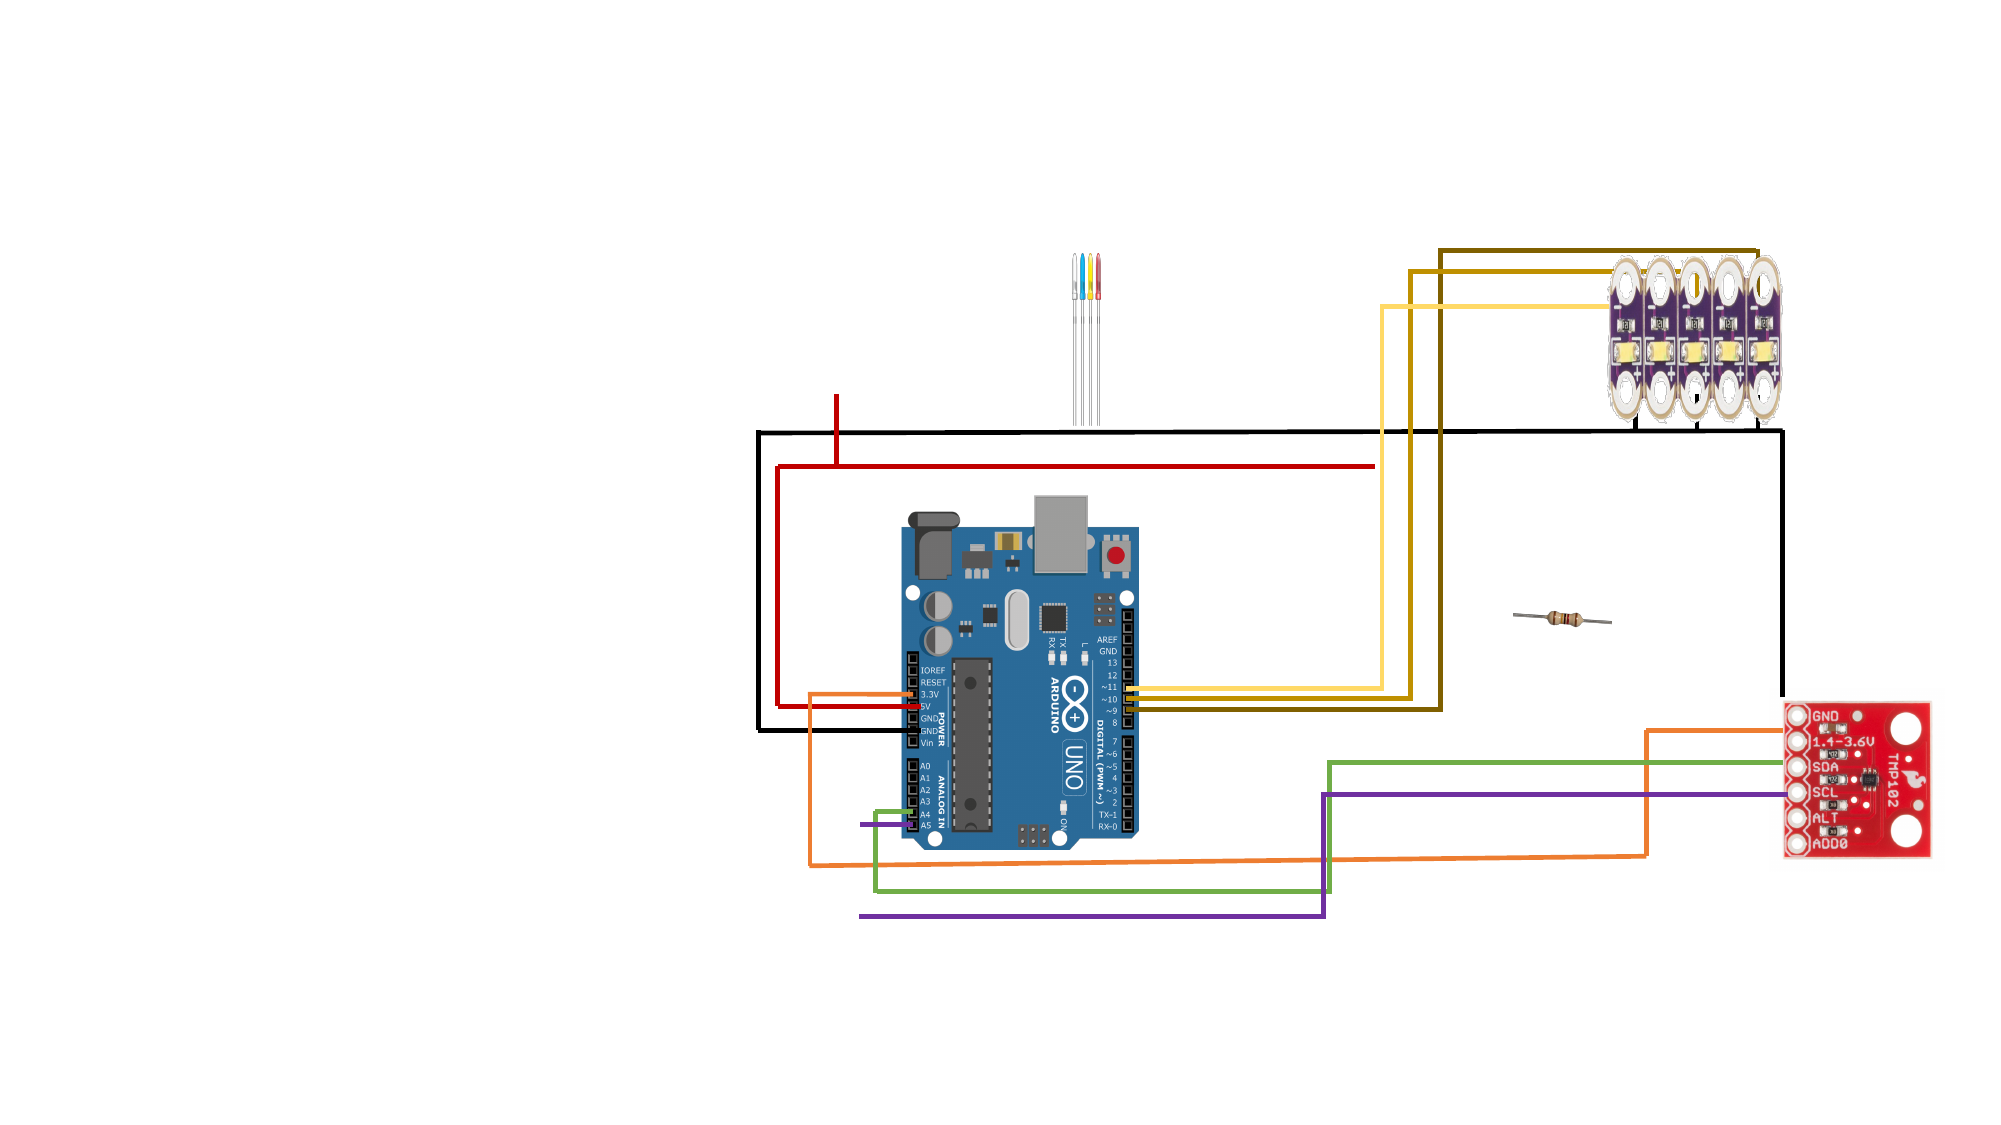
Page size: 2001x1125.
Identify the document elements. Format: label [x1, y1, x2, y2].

text_box [758, 248, 1945, 917]
